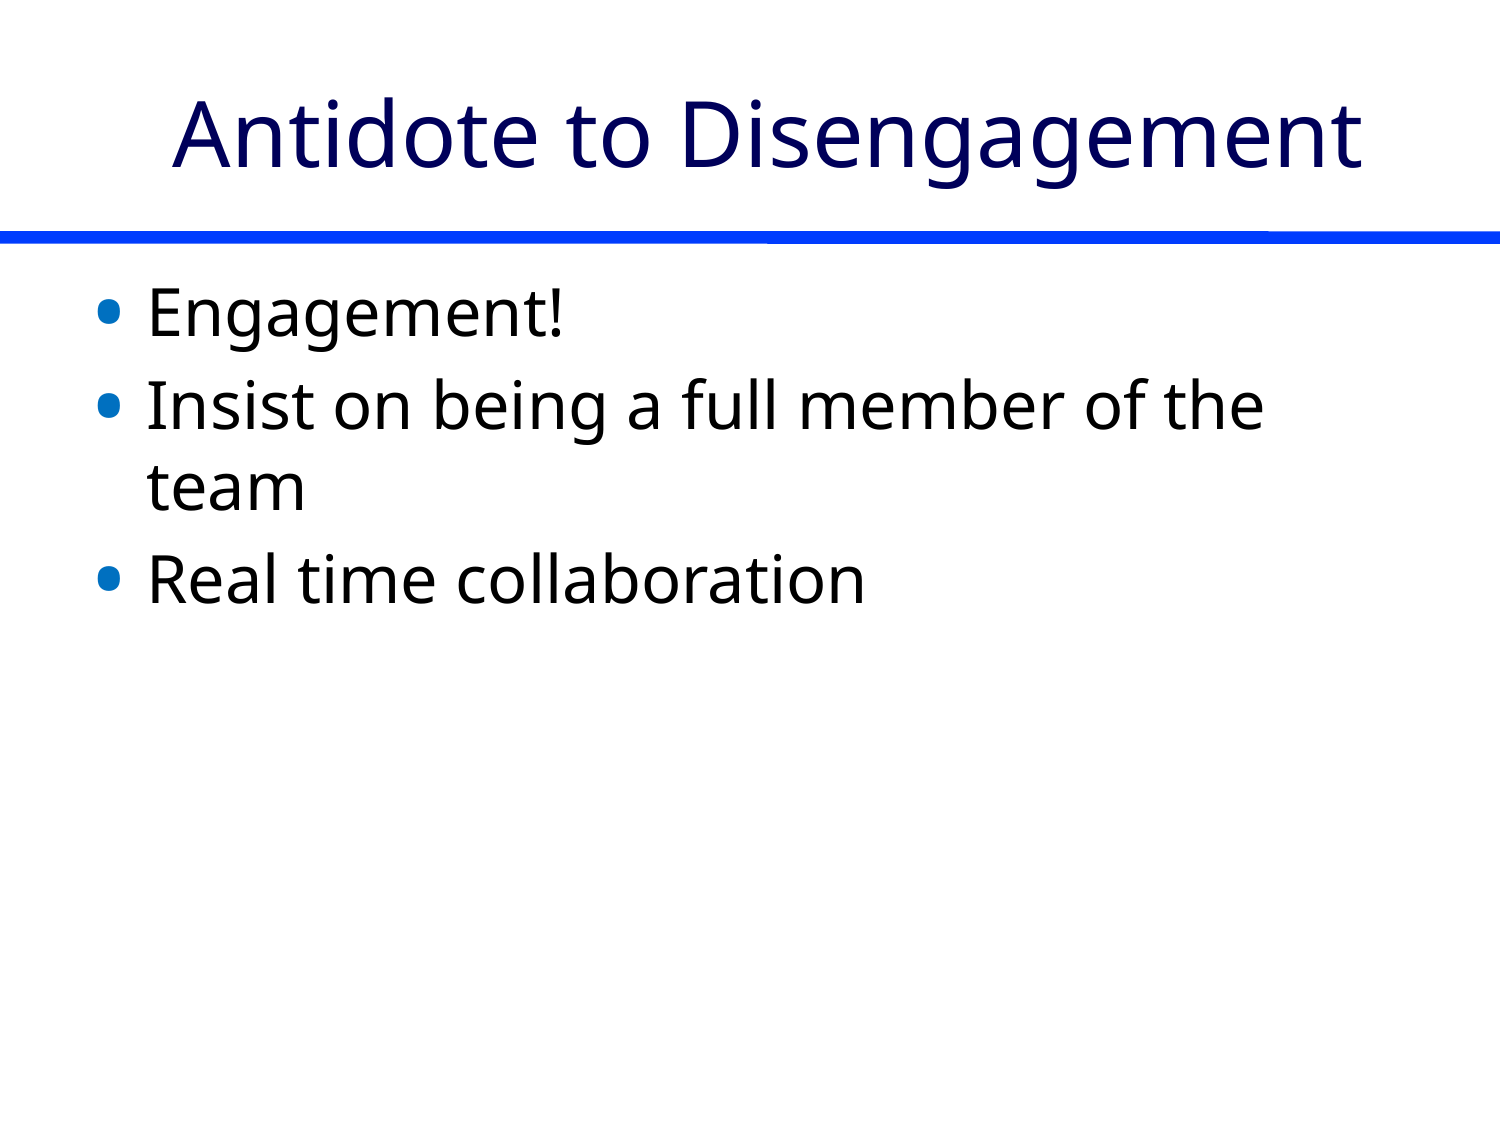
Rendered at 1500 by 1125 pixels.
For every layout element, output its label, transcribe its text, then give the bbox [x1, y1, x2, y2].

title Antidote to Disengagement [75, 37, 1463, 225]
list Engagement! Insist on being a full member of the team Real time collaboration [74, 262, 1426, 1006]
